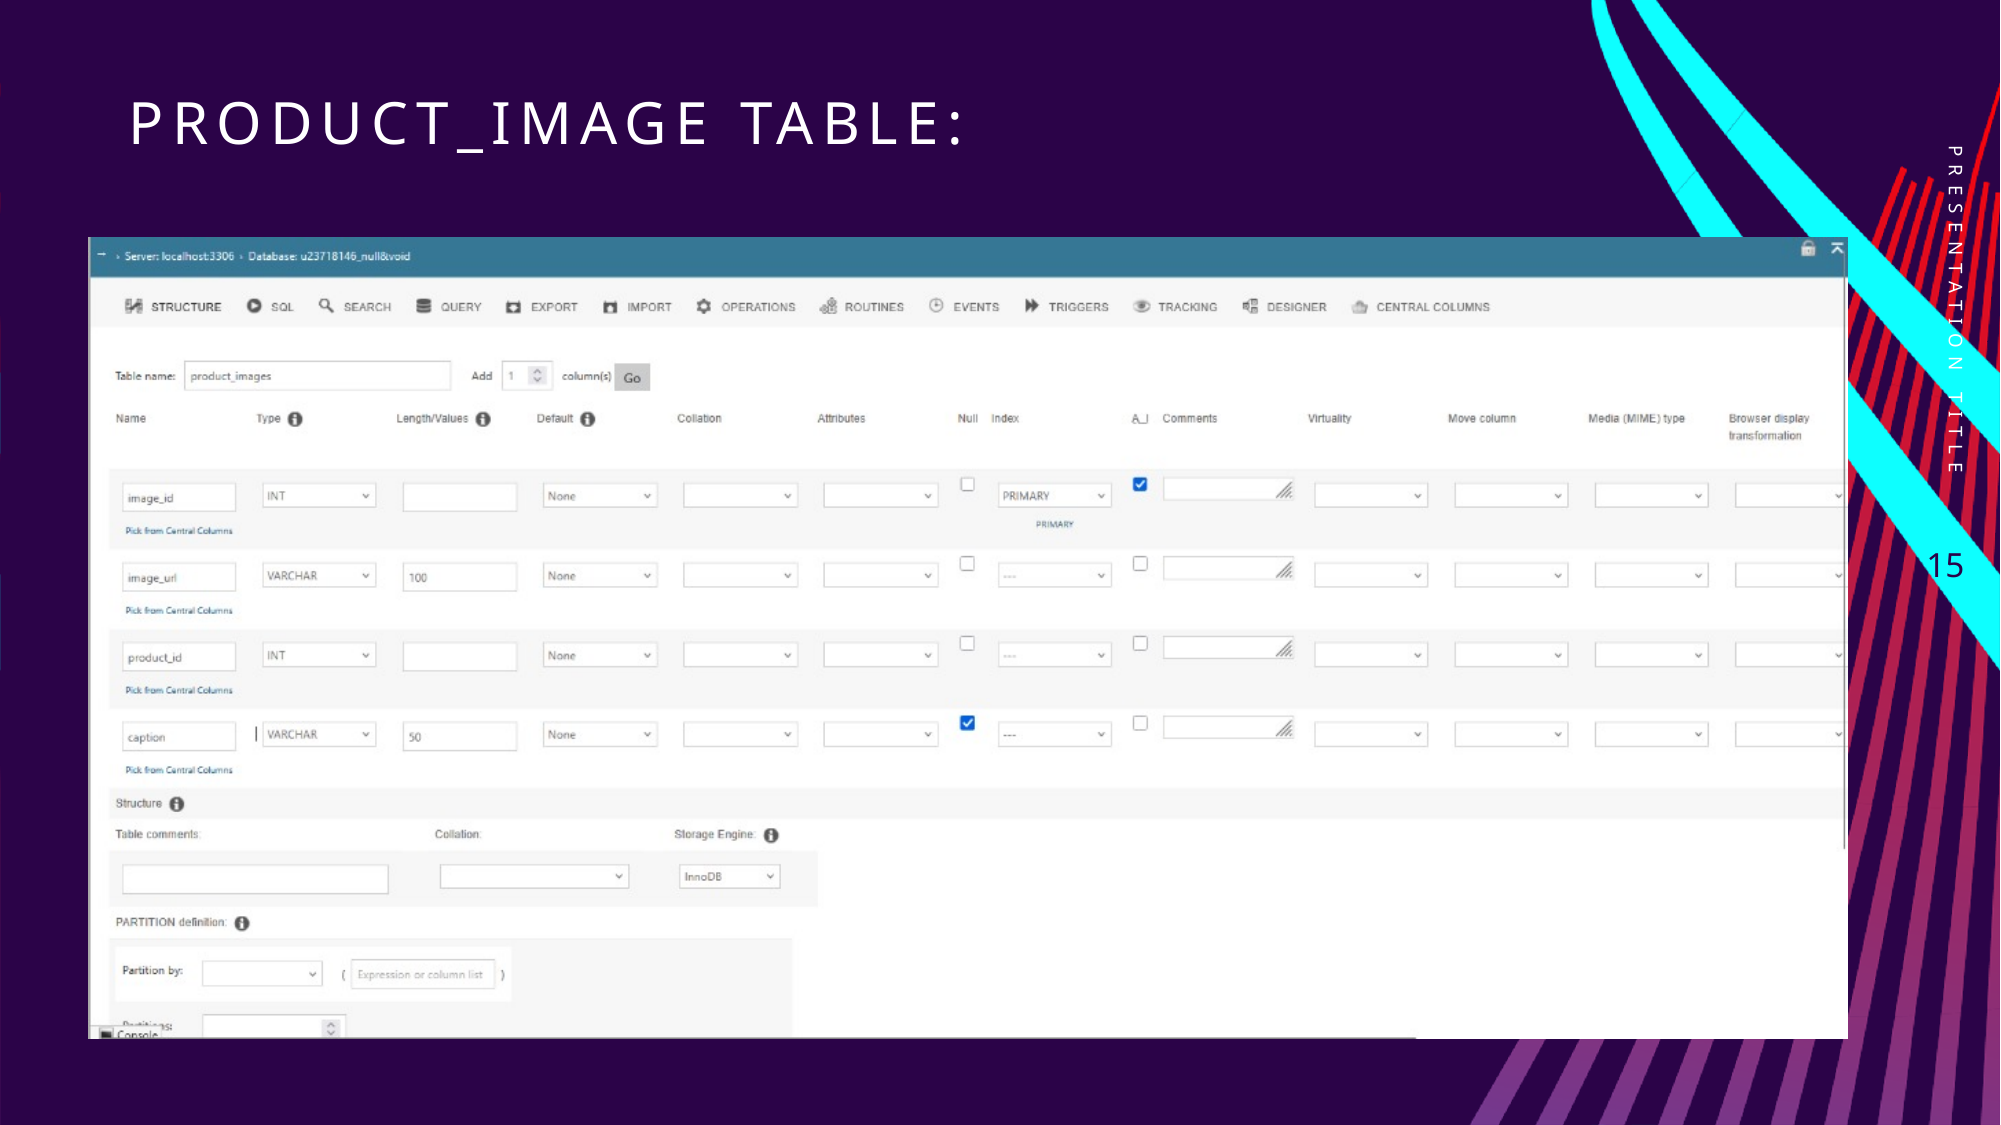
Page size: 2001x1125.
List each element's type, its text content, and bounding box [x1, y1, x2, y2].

title Product_image TABLE: [113, 86, 1250, 200]
slide_number 15 [1889, 519, 1980, 615]
footer PRESENTATION TITLE [1926, 33, 1987, 489]
picture [0, 0, 2000, 1125]
